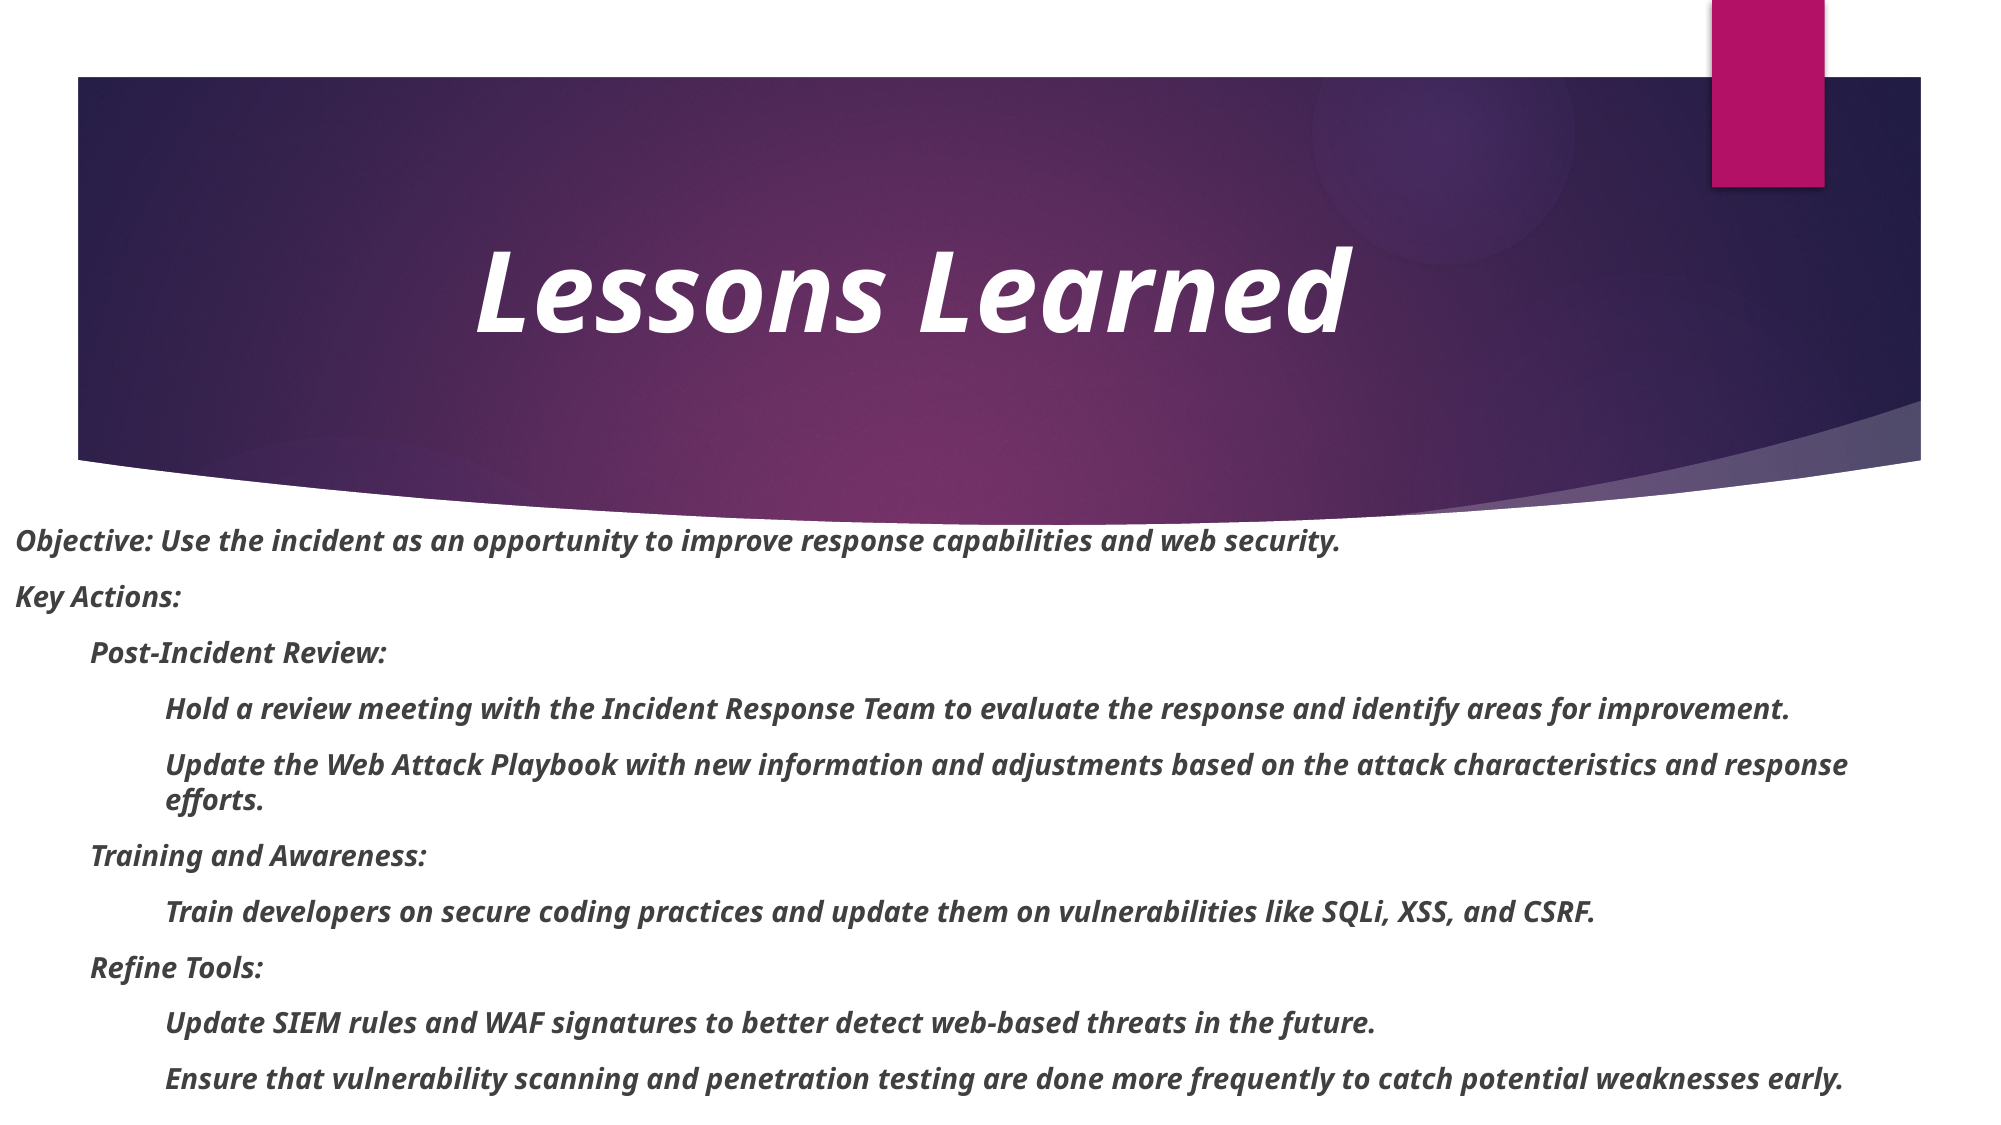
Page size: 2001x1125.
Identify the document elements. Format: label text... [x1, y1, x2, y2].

list Objective: Use the incident as an opportunity to improve response capabilities and web security. Key Actions: Post-Incident Review: Hold a review meeting with the Incident Response Team to evaluate the response and identify areas for improvement. Update the Web Attack Playbook with new information and adjustments based on the attack characteristics and response efforts. Training and Awareness: Train developers on secure coding practices and update them on vulnerabilities like SQLi, XSS, and CSRF. Refine Tools: Update SIEM rules and WAF signatures to better detect web-based threats in the future. Ensure that vulnerability scanning and penetration testing are done more frequently to catch potential weaknesses early. [0, 505, 1912, 1125]
title Lessons Learned [188, 174, 1638, 400]
